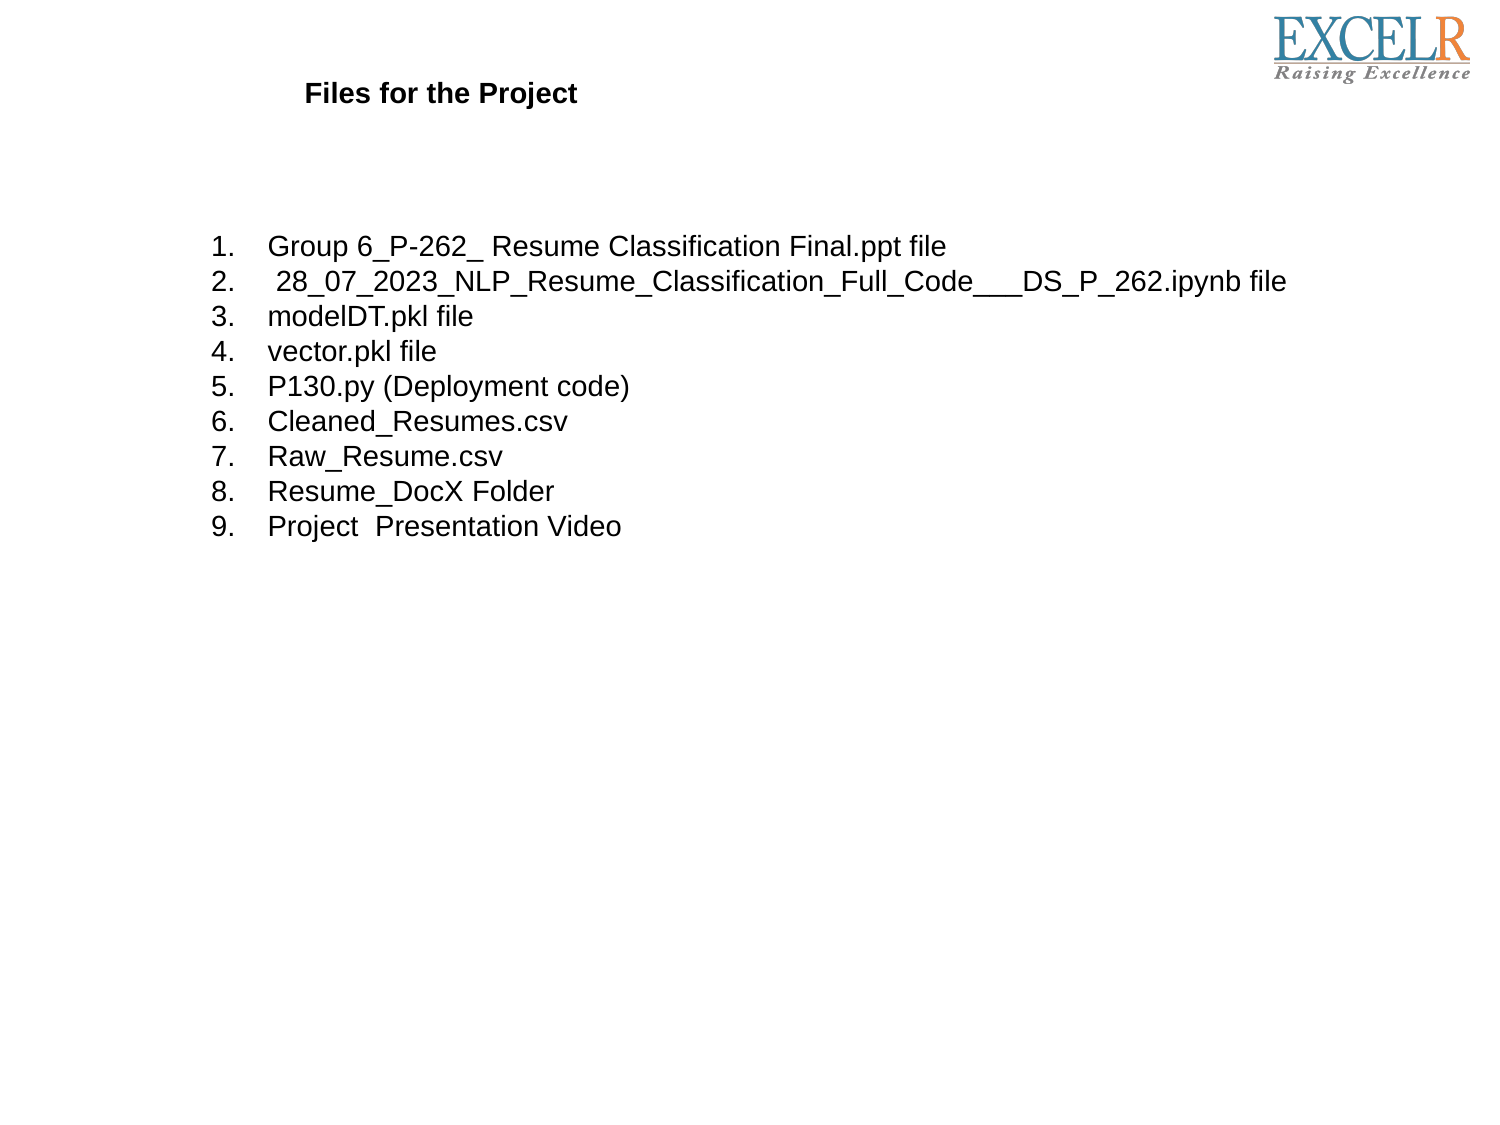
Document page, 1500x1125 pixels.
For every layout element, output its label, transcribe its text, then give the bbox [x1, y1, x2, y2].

text_box Files for the Project [141, 67, 742, 117]
text_box Group 6_P-262_ Resume Classification Final.ppt file 28_07_2023_NLP_Resume_Classification_Full_Code___DS_P_262.ipynb file modelDT.pkl file vector.pkl file P130.py (Deployment code) Cleaned_Resumes.csv Raw_Resume.csv Resume_DocX Folder Project Presentation Video [196, 219, 1371, 585]
picture [1274, 16, 1470, 85]
